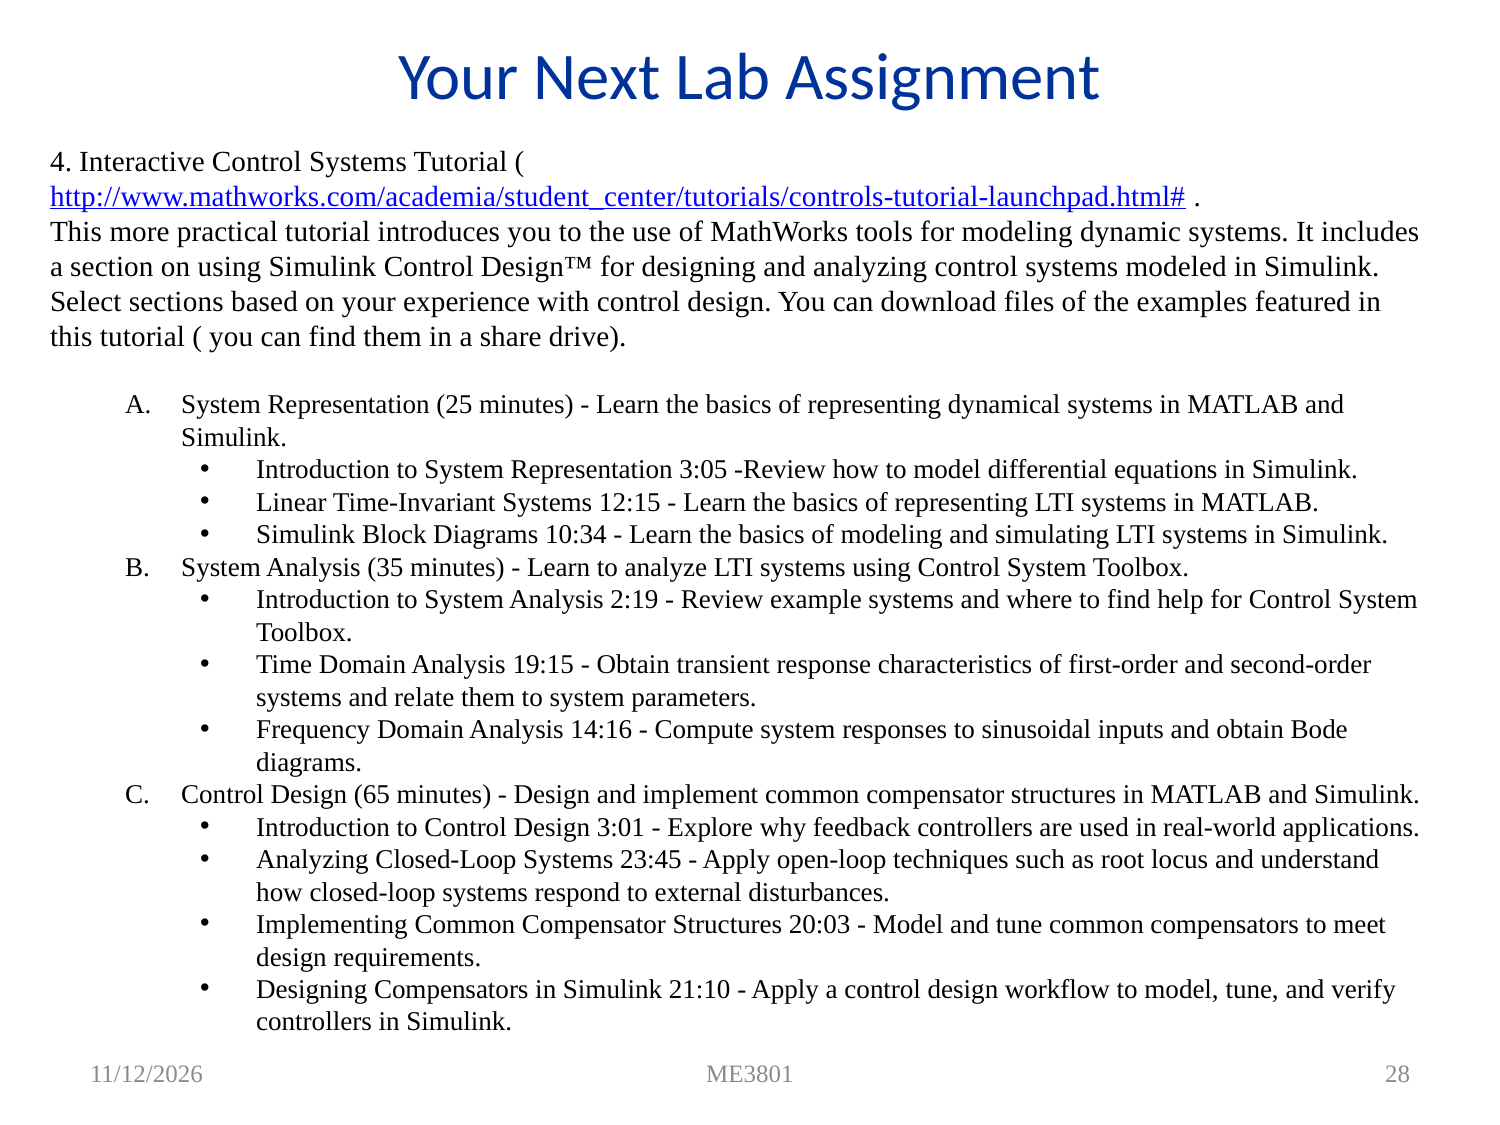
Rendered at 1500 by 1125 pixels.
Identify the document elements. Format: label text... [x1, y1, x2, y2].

title Your Next Lab Assignment [0, 8, 1500, 138]
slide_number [75, 1044, 425, 1103]
footer ME3801 [512, 1044, 988, 1103]
slide_number 28 [1074, 1044, 1425, 1103]
text_box 4. Interactive Control Systems Tutorial ( http://www.mathworks.com/academia/student_center/tutorials/controls-tutorial-launchpad.html# . This more practical tutorial introduces you to the use of MathWorks tools for modeling dynamic systems. It includes a section on using Simulink Control Design™ for designing and analyzing control systems modeled in Simulink. Select sections based on your experience with control design. You can download files of the examples featured in this tutorial ( you can find them in a share drive). System Representation (25 minutes) - Learn the basics of representing dynamical systems in MATLAB and Simulink. Introduction to System Representation 3:05 -Review how to model differential equations in Simulink. Linear Time-Invariant Systems 12:15 - Learn the basics of representing LTI systems in MATLAB. Simulink Block Diagrams 10:34 - Learn the basics of modeling and simulating LTI systems in Simulink. System Analysis (35 minutes) - Learn to analyze LTI systems using Control System Toolbox. Introduction to System Analysis 2:19 - Review example systems and where to find help for Control System Toolbox. Time Domain Analysis 19:15 - Obtain transient response characteristics of first-order and second-order systems and relate them to system parameters. Frequency Domain Analysis 14:16 - Compute system responses to sinusoidal inputs and obtain Bode diagrams. Control Design (65 minutes) - Design and implement common compensator structures in MATLAB and Simulink. Introduction to Control Design 3:01 - Explore why feedback controllers are used in real-world applications. Analyzing Closed-Loop Systems 23:45 - Apply open-loop techniques such as root locus and understand how closed-loop systems respond to external disturbances. Implementing Common Compensator Structures 20:03 - Model and tune common compensators to meet design requirements. Designing Compensators in Simulink 21:10 - Apply a control design workflow to model, tune, and verify controllers in Simulink. [35, 134, 1447, 1044]
